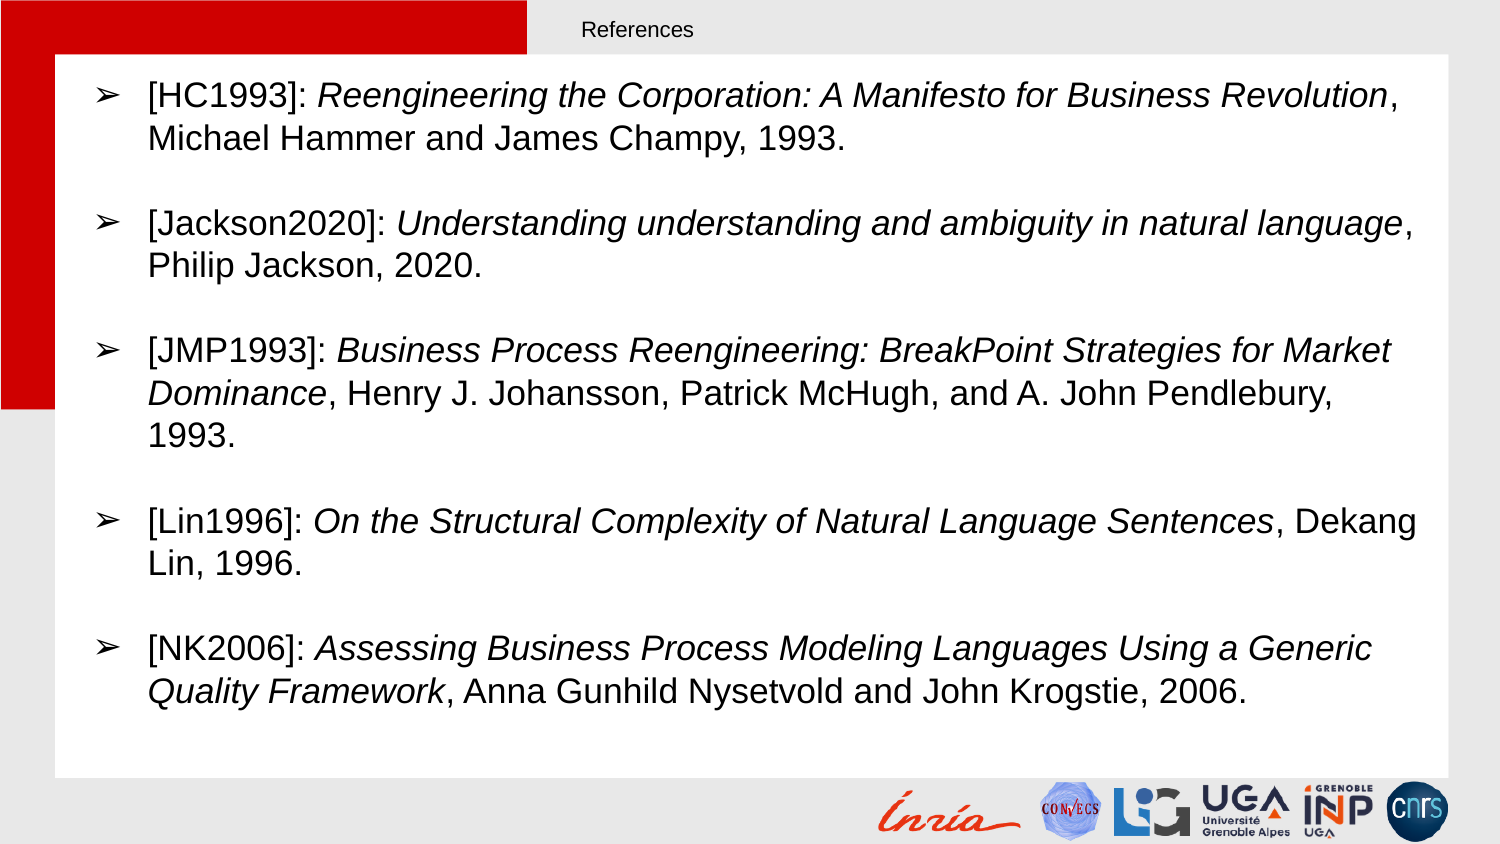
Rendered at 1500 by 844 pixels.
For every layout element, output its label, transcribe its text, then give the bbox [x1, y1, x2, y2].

text_box [HC1993]: Reengineering the Corporation: A Manifesto for Business Revolution, Michael Hammer and James Champy, 1993. [Jackson2020]: Understanding understanding and ambiguity in natural language, Philip Jackson, 2020. [JMP1993]: Business Process Reengineering: BreakPoint Strategies for Market Dominance, Henry J. Johansson, Patrick McHugh, and A. John Pendlebury, 1993. [Lin1996]: On the Structural Complexity of Natural Language Sentences, Dekang Lin, 1996. [NK2006]: Assessing Business Process Modeling Languages Using a Generic Quality Framework, Anna Gunhild Nysetvold and John Krogstie, 2006. [57, 57, 1444, 773]
title References [525, 0, 750, 58]
picture [0, 0, 1500, 844]
